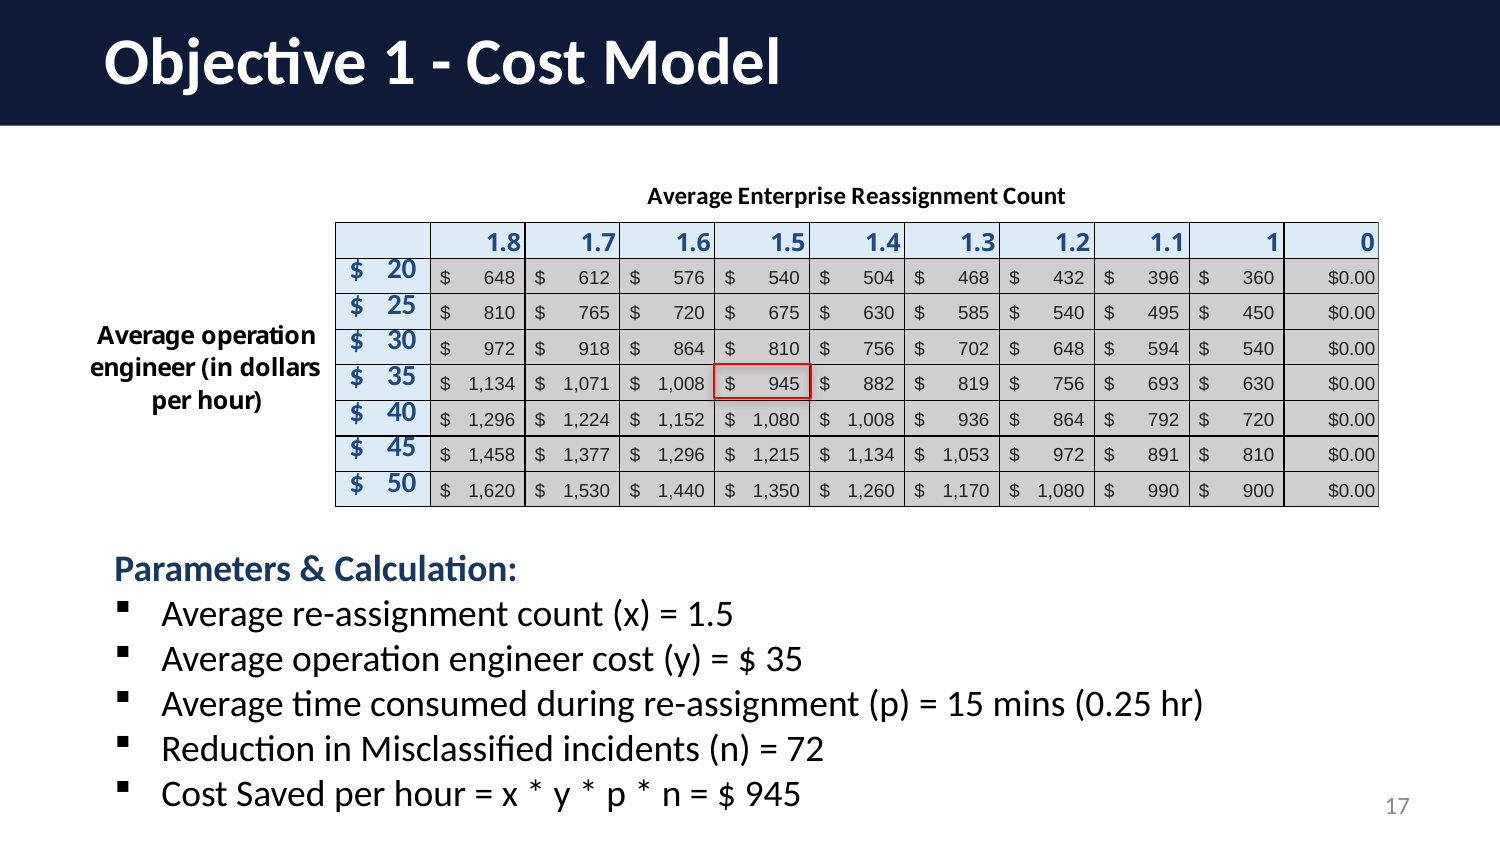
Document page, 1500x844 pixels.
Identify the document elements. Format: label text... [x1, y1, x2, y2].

slide_number 17 [1074, 782, 1425, 828]
text_box Objective 1 - Cost Model [0, 0, 1500, 126]
text_box Parameters & Calculation: Average re-assignment count (x) = 1.5 Average operation engineer cost (y) = $ 35 Average time consumed during re-assignment (p) = 15 mins (0.25 hr) Reduction in Misclassified incidents (n) = 72 Cost Saved per hour = x * y * p * n = $ 945 [99, 536, 1289, 822]
picture [77, 178, 1380, 508]
